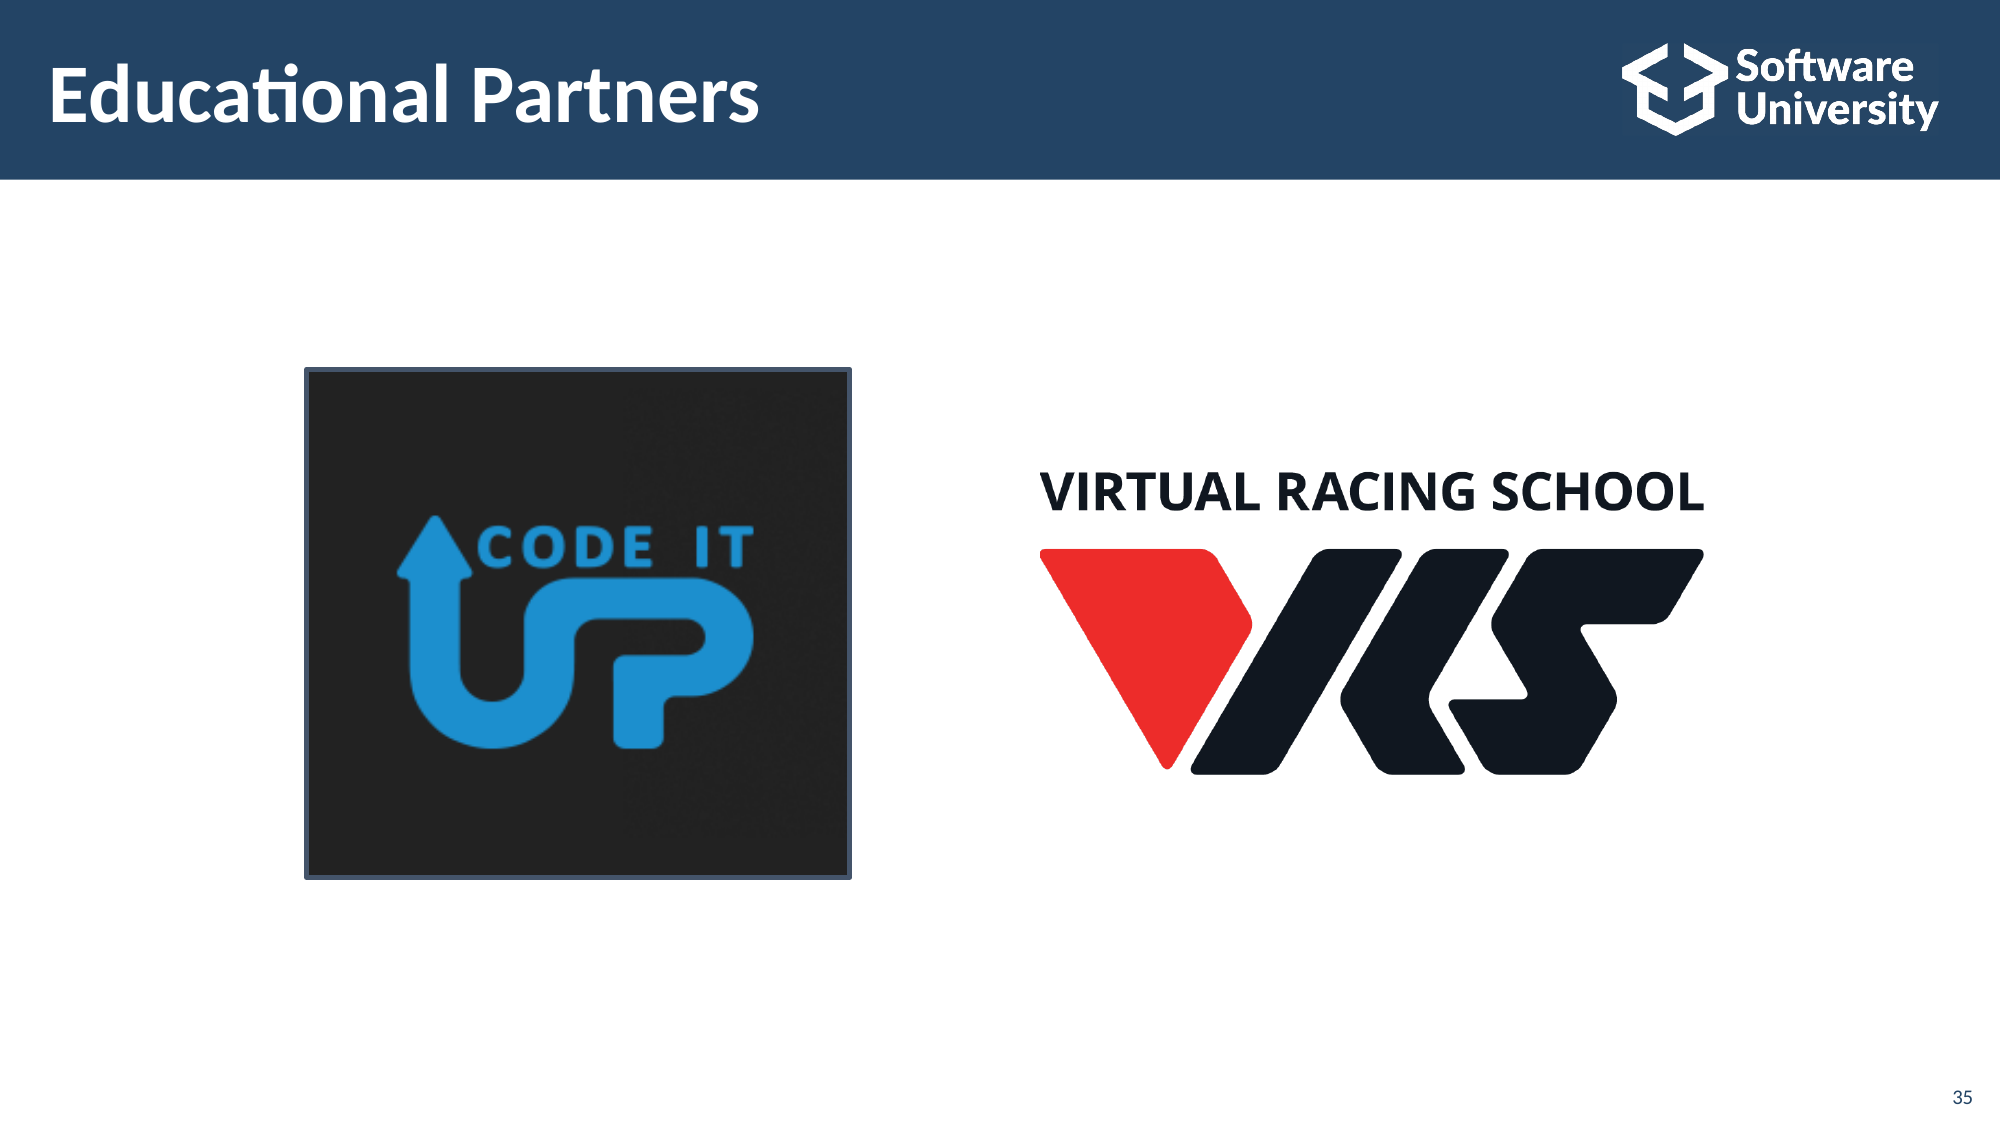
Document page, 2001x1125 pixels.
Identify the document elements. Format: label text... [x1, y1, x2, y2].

picture [308, 371, 848, 876]
title Educational Partners [31, 16, 1591, 162]
picture [1040, 295, 1704, 951]
slide_number 35 [1927, 1067, 1989, 1117]
picture [1622, 43, 1939, 136]
